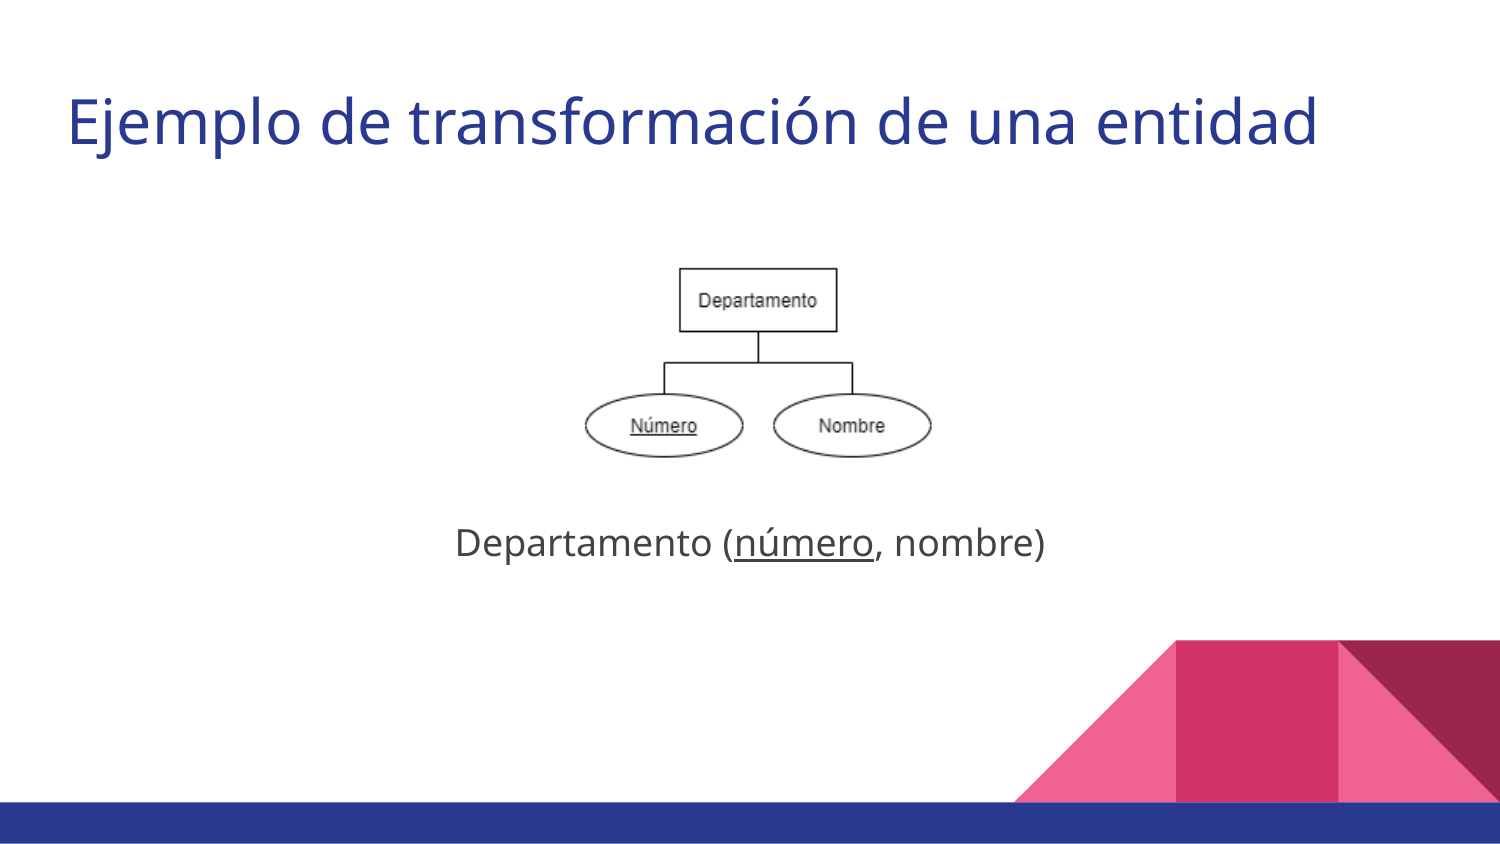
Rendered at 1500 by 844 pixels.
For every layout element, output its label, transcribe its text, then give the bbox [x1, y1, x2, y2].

title Ejemplo de transformación de una entidad [51, 67, 1449, 167]
picture [529, 201, 971, 498]
list Departamento (número, nombre) [51, 497, 1449, 751]
